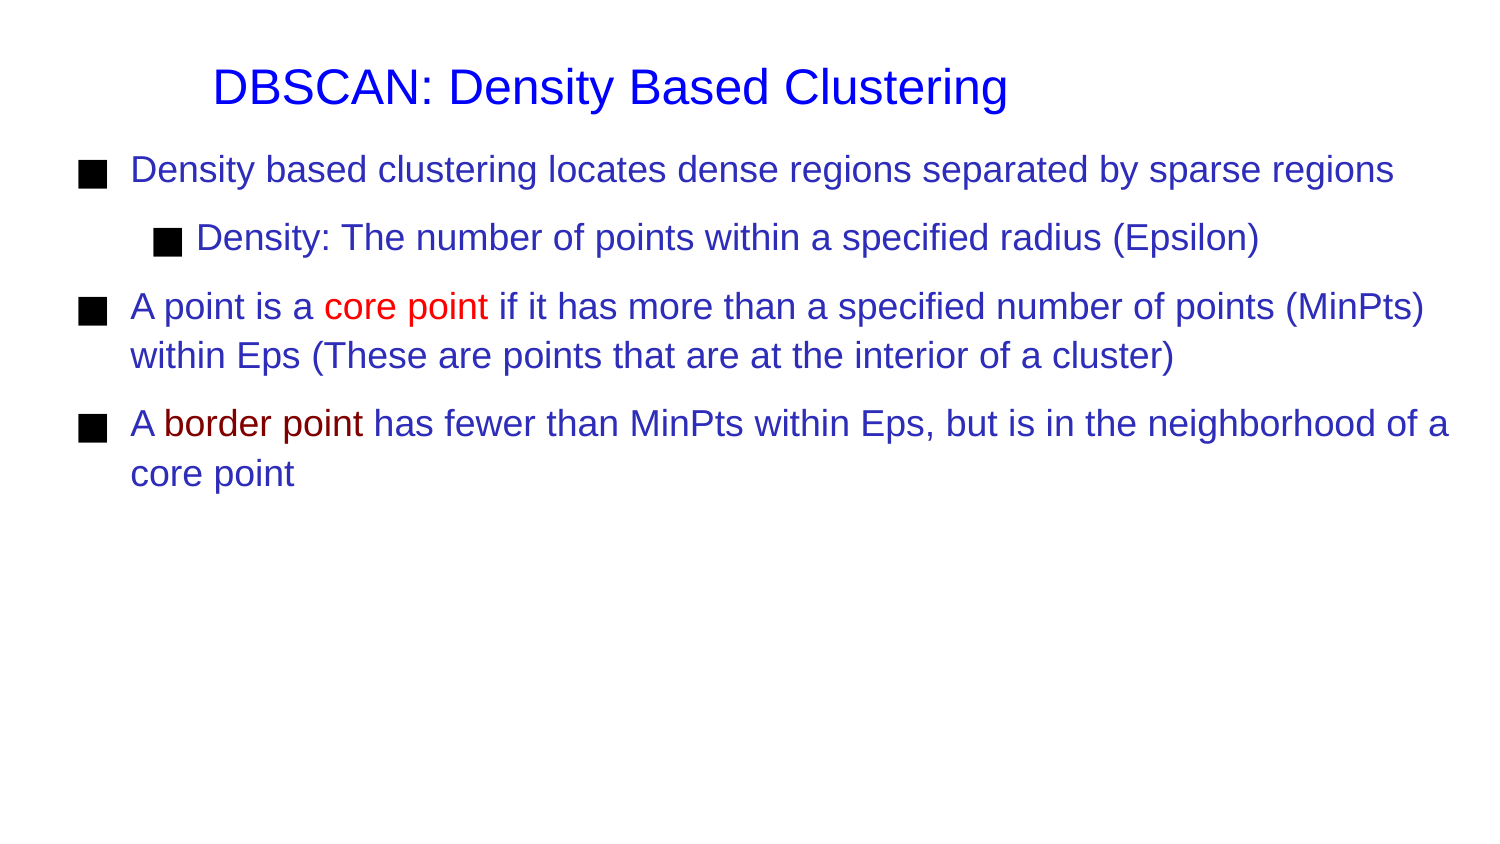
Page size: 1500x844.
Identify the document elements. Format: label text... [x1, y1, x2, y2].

title DBSCAN: Density Based Clustering [212, 37, 1388, 132]
list Density based clustering locates dense regions separated by sparse regions Density: The number of points within a specified radius (Epsilon) A point is a core point if it has more than a specified number of points (MinPts) within Eps (These are points that are at the interior of a cluster) A border point has fewer than MinPts within Eps, but is in the neighborhood of a core point [75, 140, 1450, 291]
